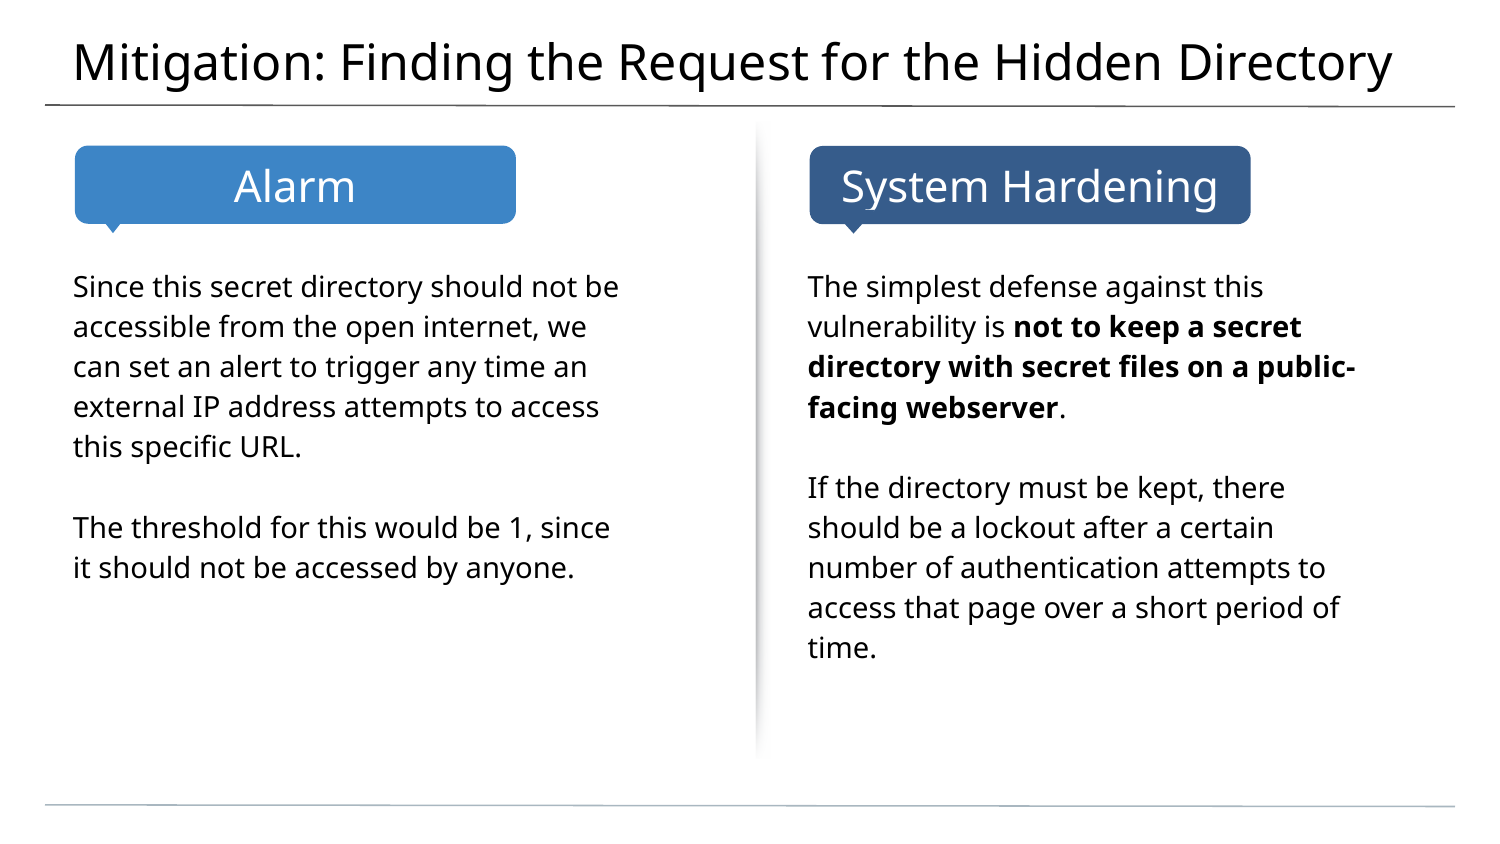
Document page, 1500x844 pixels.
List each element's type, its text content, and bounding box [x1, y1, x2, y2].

subtitle Since this secret directory should not be accessible from the open internet, we can set an alert to trigger any time an external IP address attempts to access this specific URL. The threshold for this would be 1, since it should not be accessed by anyone. [0, 262, 704, 805]
subtitle The simplest defense against this vulnerability is not to keep a secret directory with secret files on a public-facing webserver. If the directory must be kept, there should be a lockout after a certain number of authentication attempts to access that page over a short period of time. [732, 263, 1438, 805]
title Mitigation: Finding the Request for the Hidden Directory [0, 0, 1500, 88]
picture [703, 107, 839, 782]
